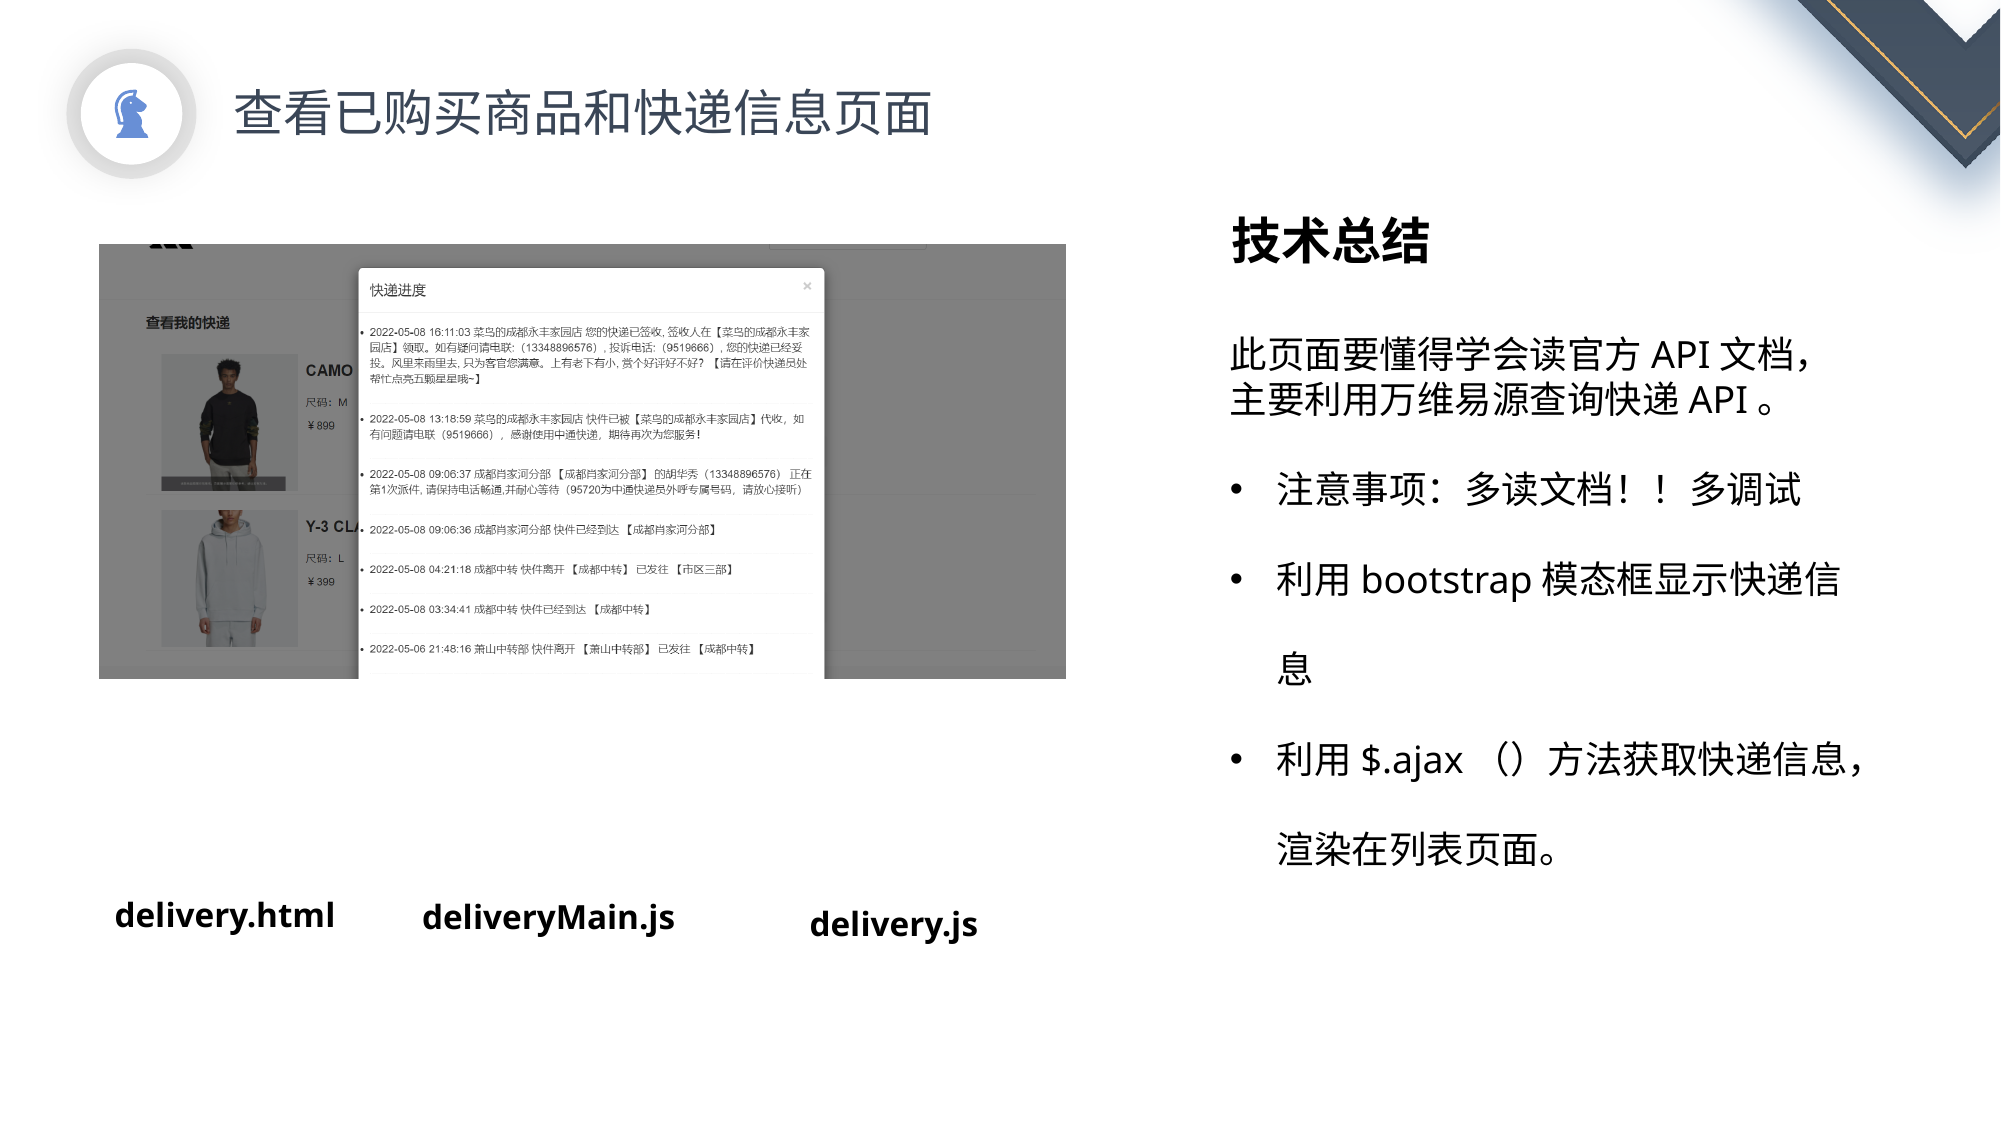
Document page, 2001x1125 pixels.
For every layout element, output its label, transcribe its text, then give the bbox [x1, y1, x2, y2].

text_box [66, 48, 197, 179]
text_box 技术总结 [1216, 201, 1447, 277]
text_box 此页面要懂得学会读官方API文档，主要利用万维易源查询快递API。 注意事项：多读文档！！多调试 利用bootstrap模态框显示快递信息 利用$.ajax（）方法获取快递信息，渲染在列表页面。 [1215, 323, 1872, 879]
text_box delivery.html [99, 886, 351, 942]
picture [1370, 0, 2001, 611]
text_box delivery.js [794, 895, 994, 951]
text_box deliveryMain.js [407, 888, 691, 944]
text_box 查看已购买商品和快递信息页面 [218, 74, 1000, 150]
picture [99, 244, 1066, 679]
